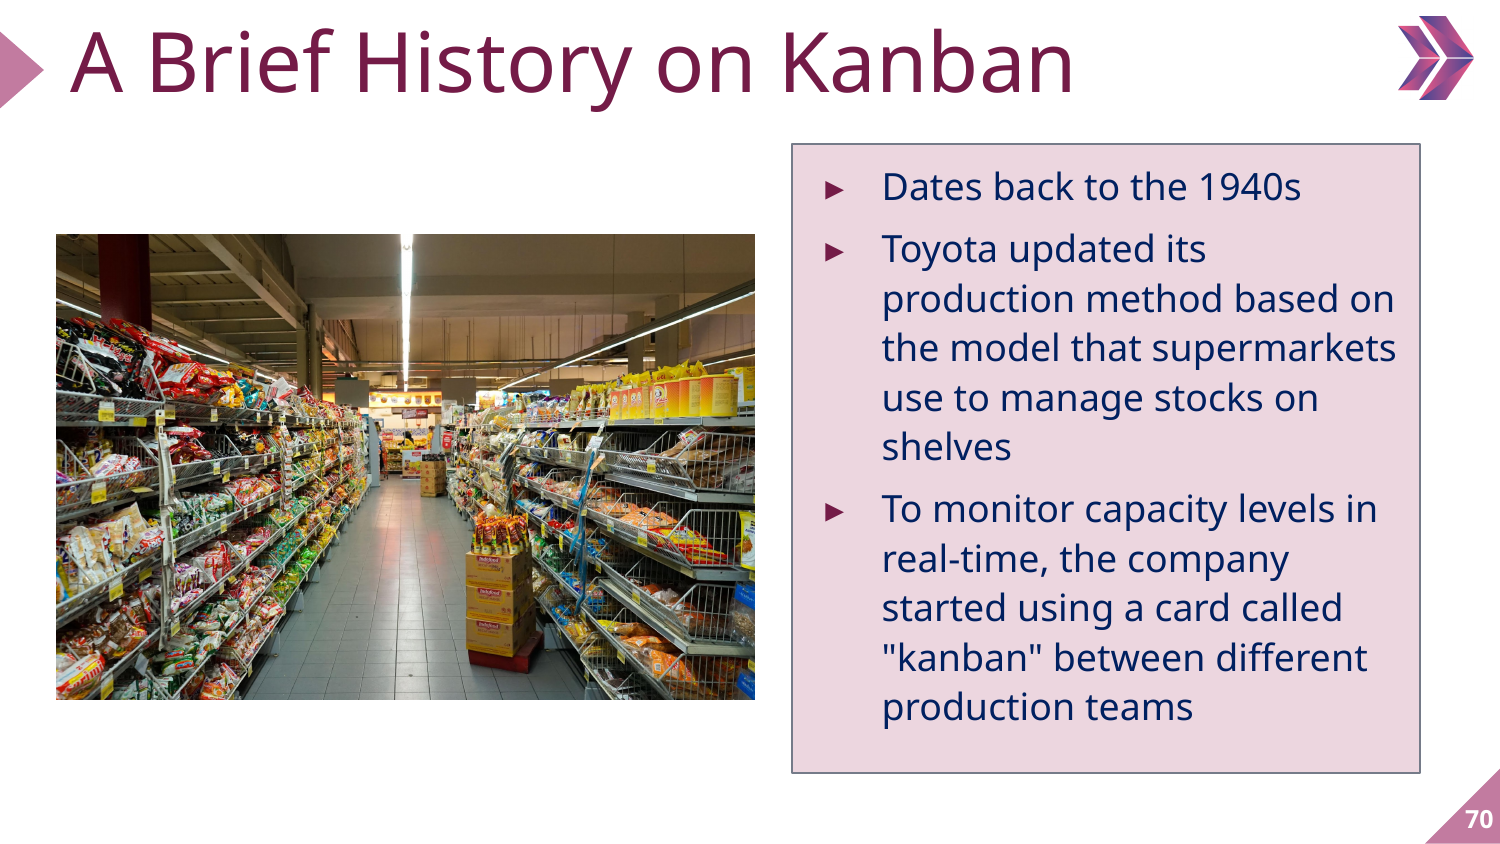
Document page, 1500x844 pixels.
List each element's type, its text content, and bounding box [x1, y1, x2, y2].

slide_number 70 [1418, 760, 1494, 838]
text_box Dates back to the 1940s Toyota updated its production method based on the model that supermarkets use to manage stocks on shelves To monitor capacity levels in real-time, the company started using a card called "kanban" between different production teams [791, 143, 1420, 774]
picture [56, 234, 755, 701]
text_box A Brief History on Kanban [70, 28, 1451, 132]
picture [1398, 16, 1474, 100]
